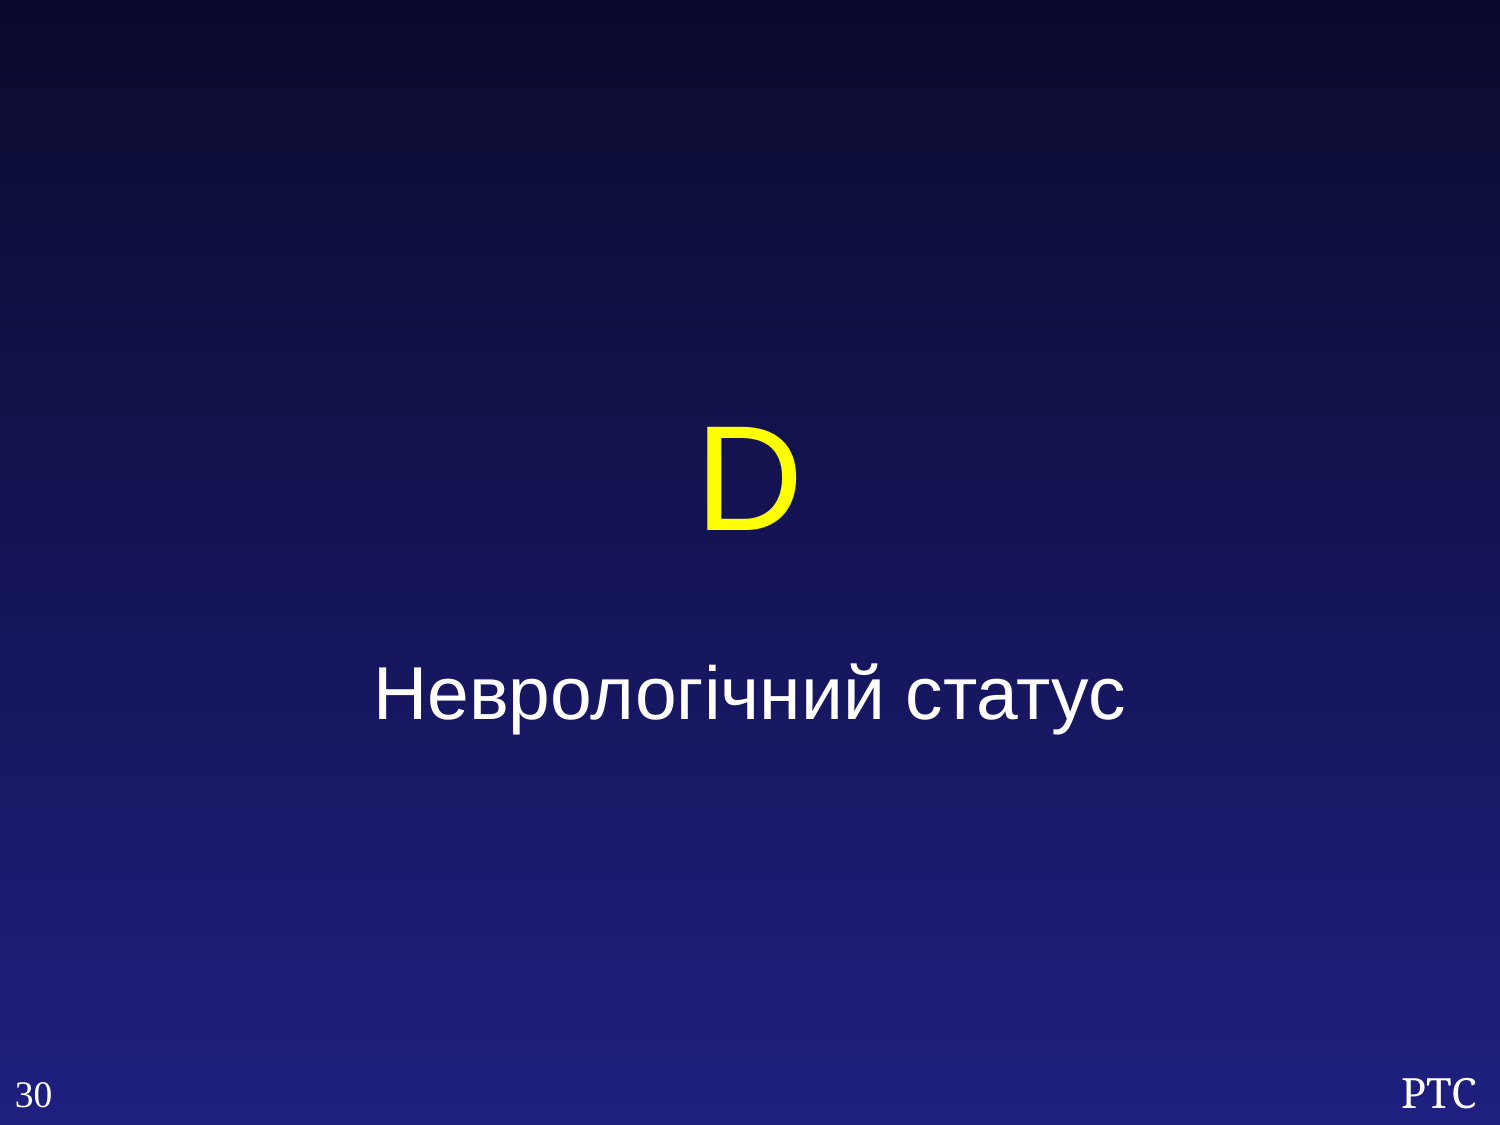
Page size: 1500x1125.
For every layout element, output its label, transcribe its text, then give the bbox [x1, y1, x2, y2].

text_box Неврологічний статус [224, 637, 1275, 925]
text_box 30 [0, 1061, 68, 1123]
text_box D [112, 349, 1388, 591]
